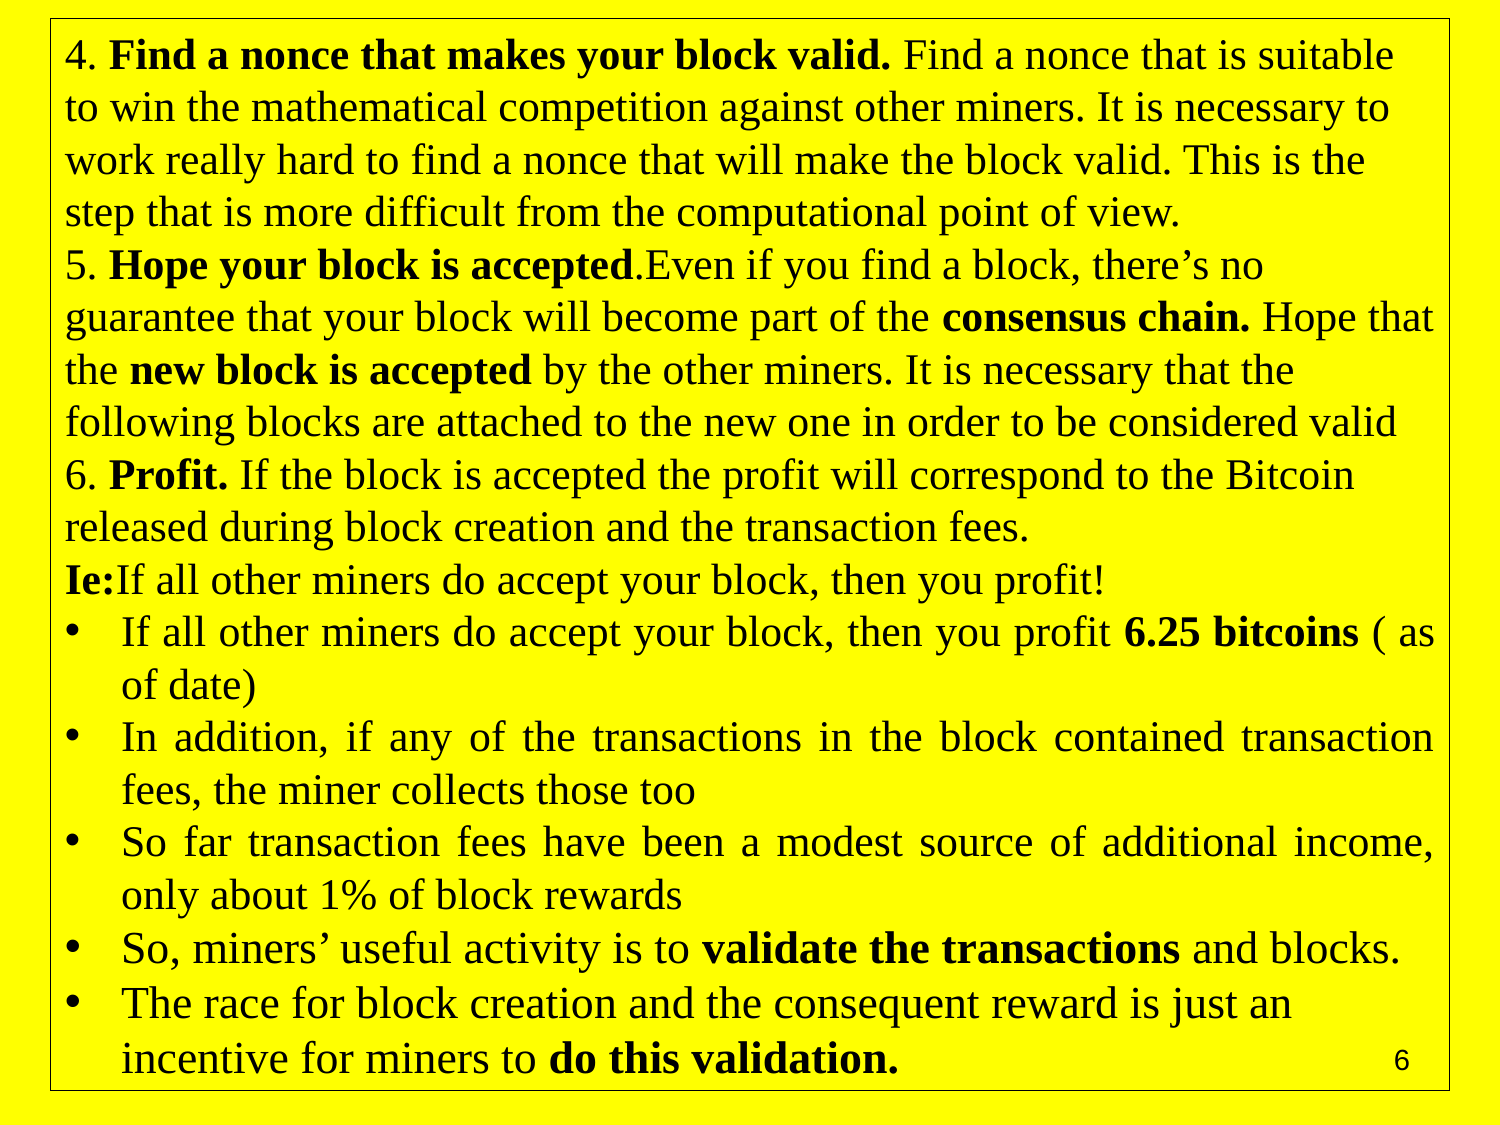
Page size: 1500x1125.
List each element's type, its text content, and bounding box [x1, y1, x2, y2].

text_box 4. Find a nonce that makes your block valid.​ Find a nonce that is suitable to win the mathematical competition against other miners. It is necessary to work really hard to find a nonce that will make the block valid. This is the step that is more difficult from the computational point of view. 5. Hope your block is accepted.​Even if you find a block, there’s no guarantee that your block will become part of the consensus chain. Hope that the new block is accepted by the other miners. It is necessary that the following blocks are attached to the new one in order to be considered valid 6. Profit.​​ If the block is accepted the profit will correspond to the Bitcoin released during block creation and the transaction fees. Ie:If all other miners do accept your block, then you profit! If all other miners do accept your block, then you profit 6.25 bitcoins ( as of date) In addition, if any of the transactions in the block contained transaction fees, the miner collects those too So far transaction fees have been a modest source of additional income, only about 1% of block rewards So, miners’ useful activity is to validate the transactions and blocks. The race for block creation and the consequent reward is just an incentive for miners to do this validation. [50, 18, 1450, 1091]
